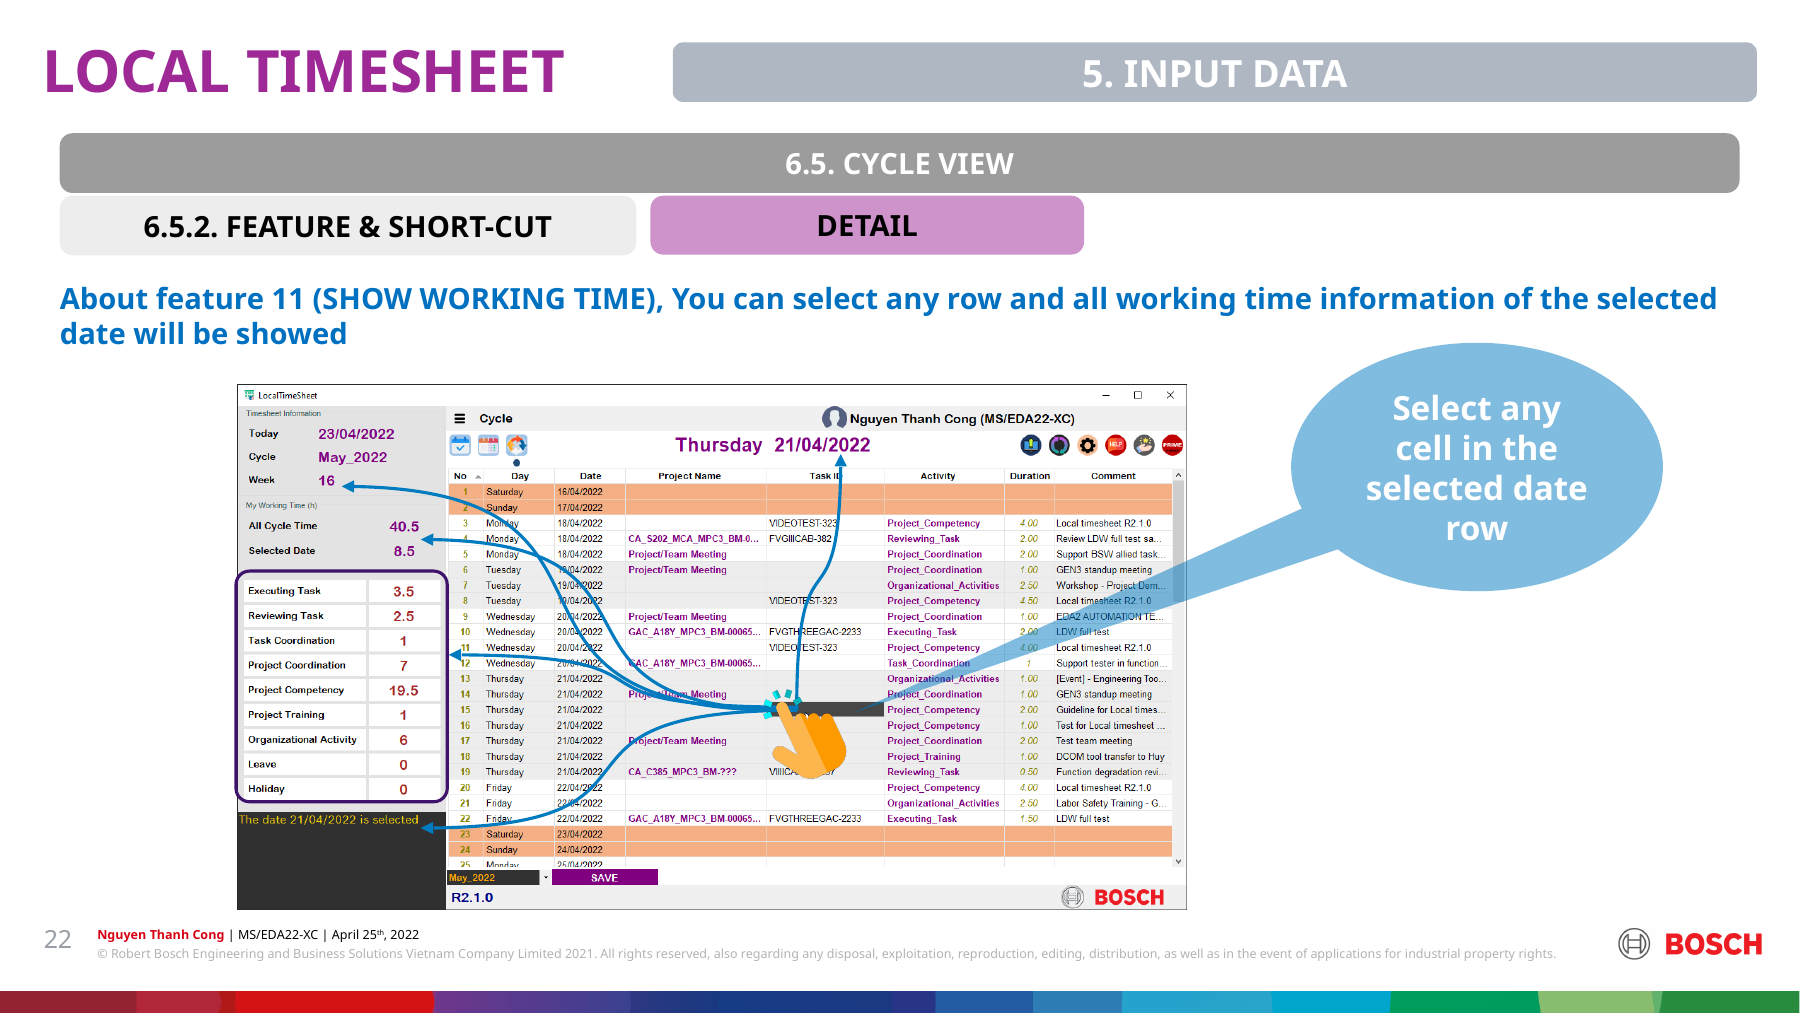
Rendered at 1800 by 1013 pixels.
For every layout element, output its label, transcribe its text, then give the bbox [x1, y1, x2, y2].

picture [237, 384, 1187, 911]
text_box 6.5. CYCLE VIEW [59, 133, 1740, 193]
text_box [448, 654, 797, 708]
slide_number 22 [43, 923, 92, 991]
list LOCAL TIMESHEET [42, 42, 1757, 107]
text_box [690, 560, 947, 605]
text_box Select any cell in the selected date row [1187, 342, 1663, 601]
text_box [341, 486, 784, 711]
text_box About feature 11 (SHOW WORKING TIME), You can select any row and all working time information of the selected date will be showed [59, 280, 1740, 359]
text_box DETAIL [650, 195, 1085, 255]
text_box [784, 539, 797, 560]
text_box 5. INPUT DATA [672, 42, 1757, 102]
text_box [420, 710, 797, 828]
picture [1390, 896, 1800, 1013]
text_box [784, 605, 797, 654]
text_box 6.5.2. FEATURE & SHORT-CUT [59, 195, 637, 256]
picture [0, 905, 1272, 1013]
